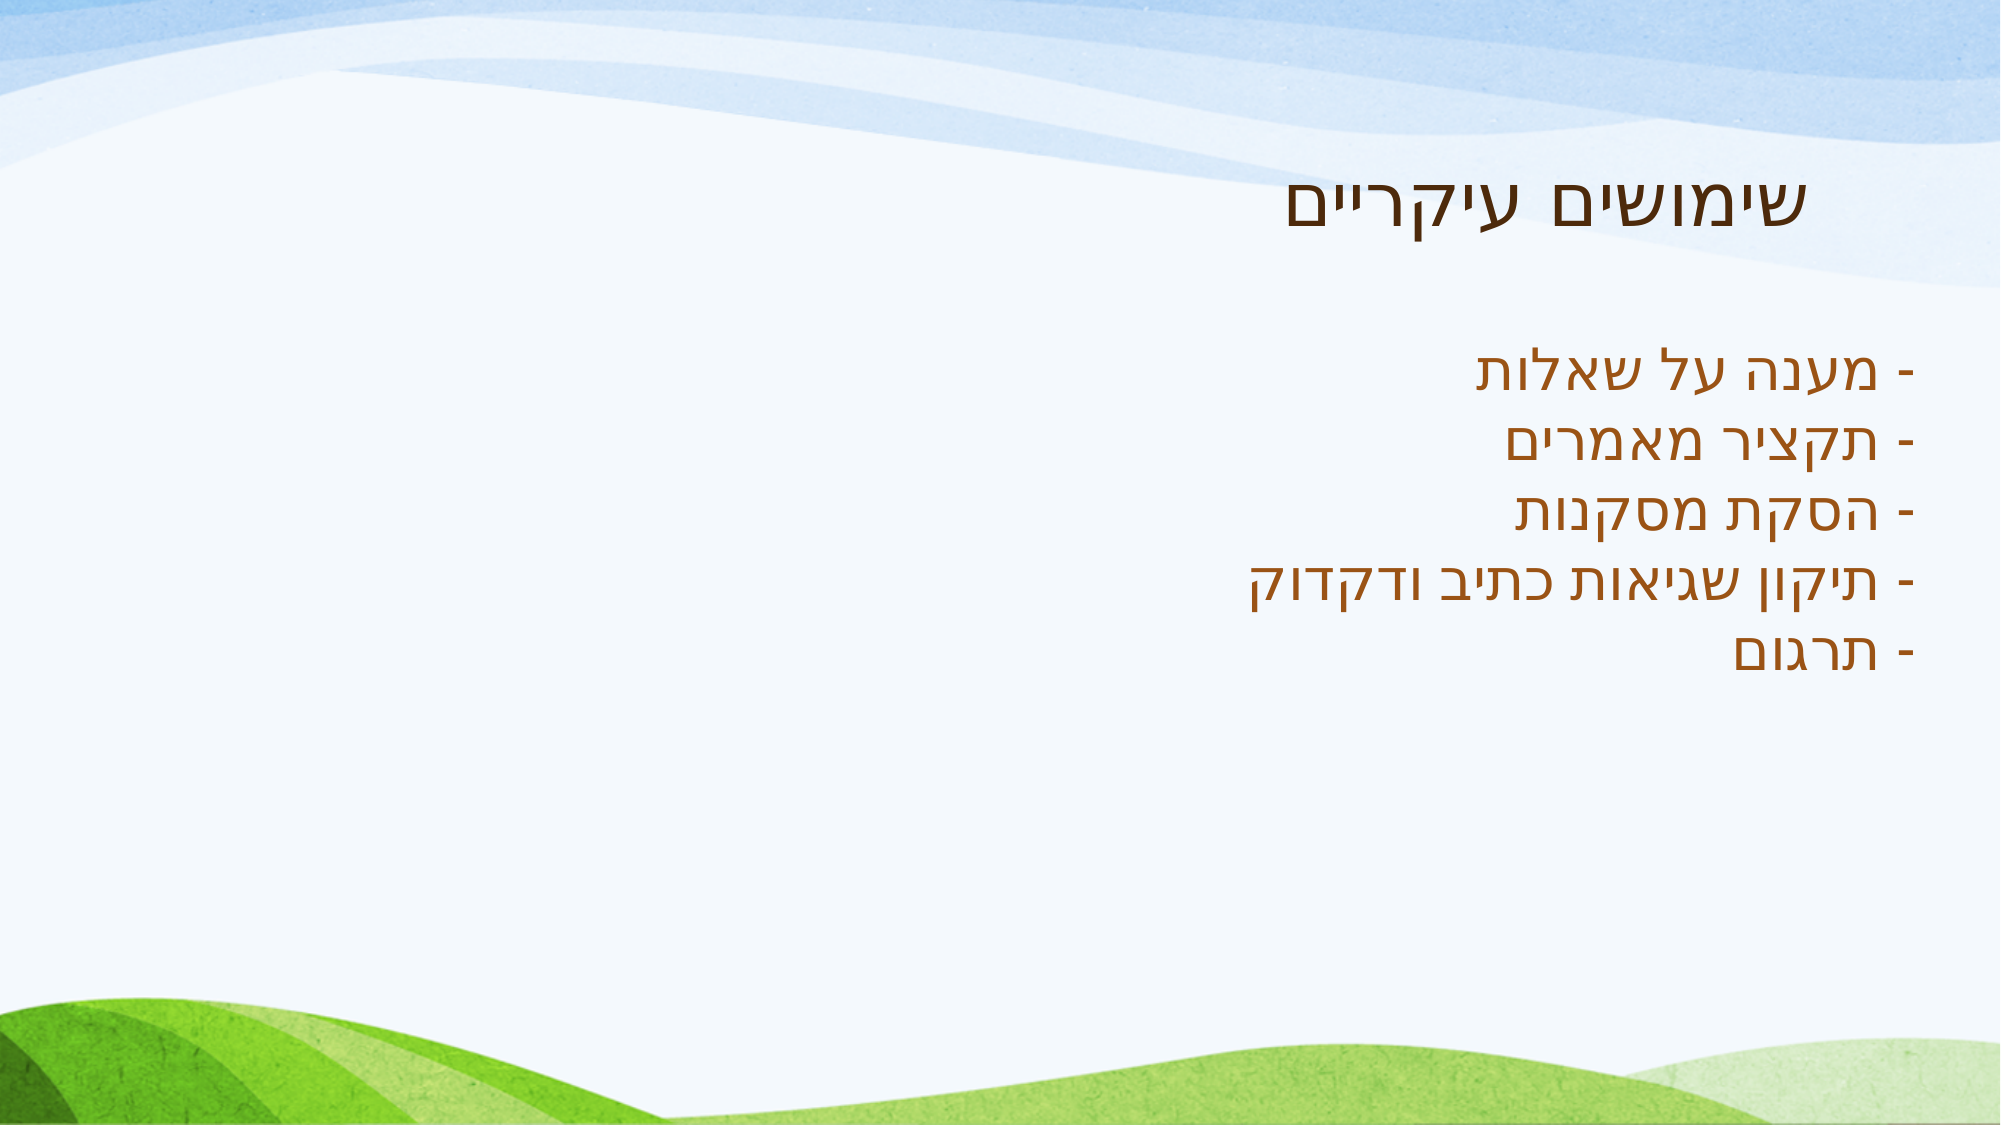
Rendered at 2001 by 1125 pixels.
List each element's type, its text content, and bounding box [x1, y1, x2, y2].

title שימושים עיקריים [174, 50, 1825, 250]
picture [0, 0, 2001, 1125]
text_box - מענה על שאלות - תקציר מאמרים - הסקת מסקנות - תיקון שגיאות כתיב ודקדוק - תרגום [1232, 324, 1932, 690]
